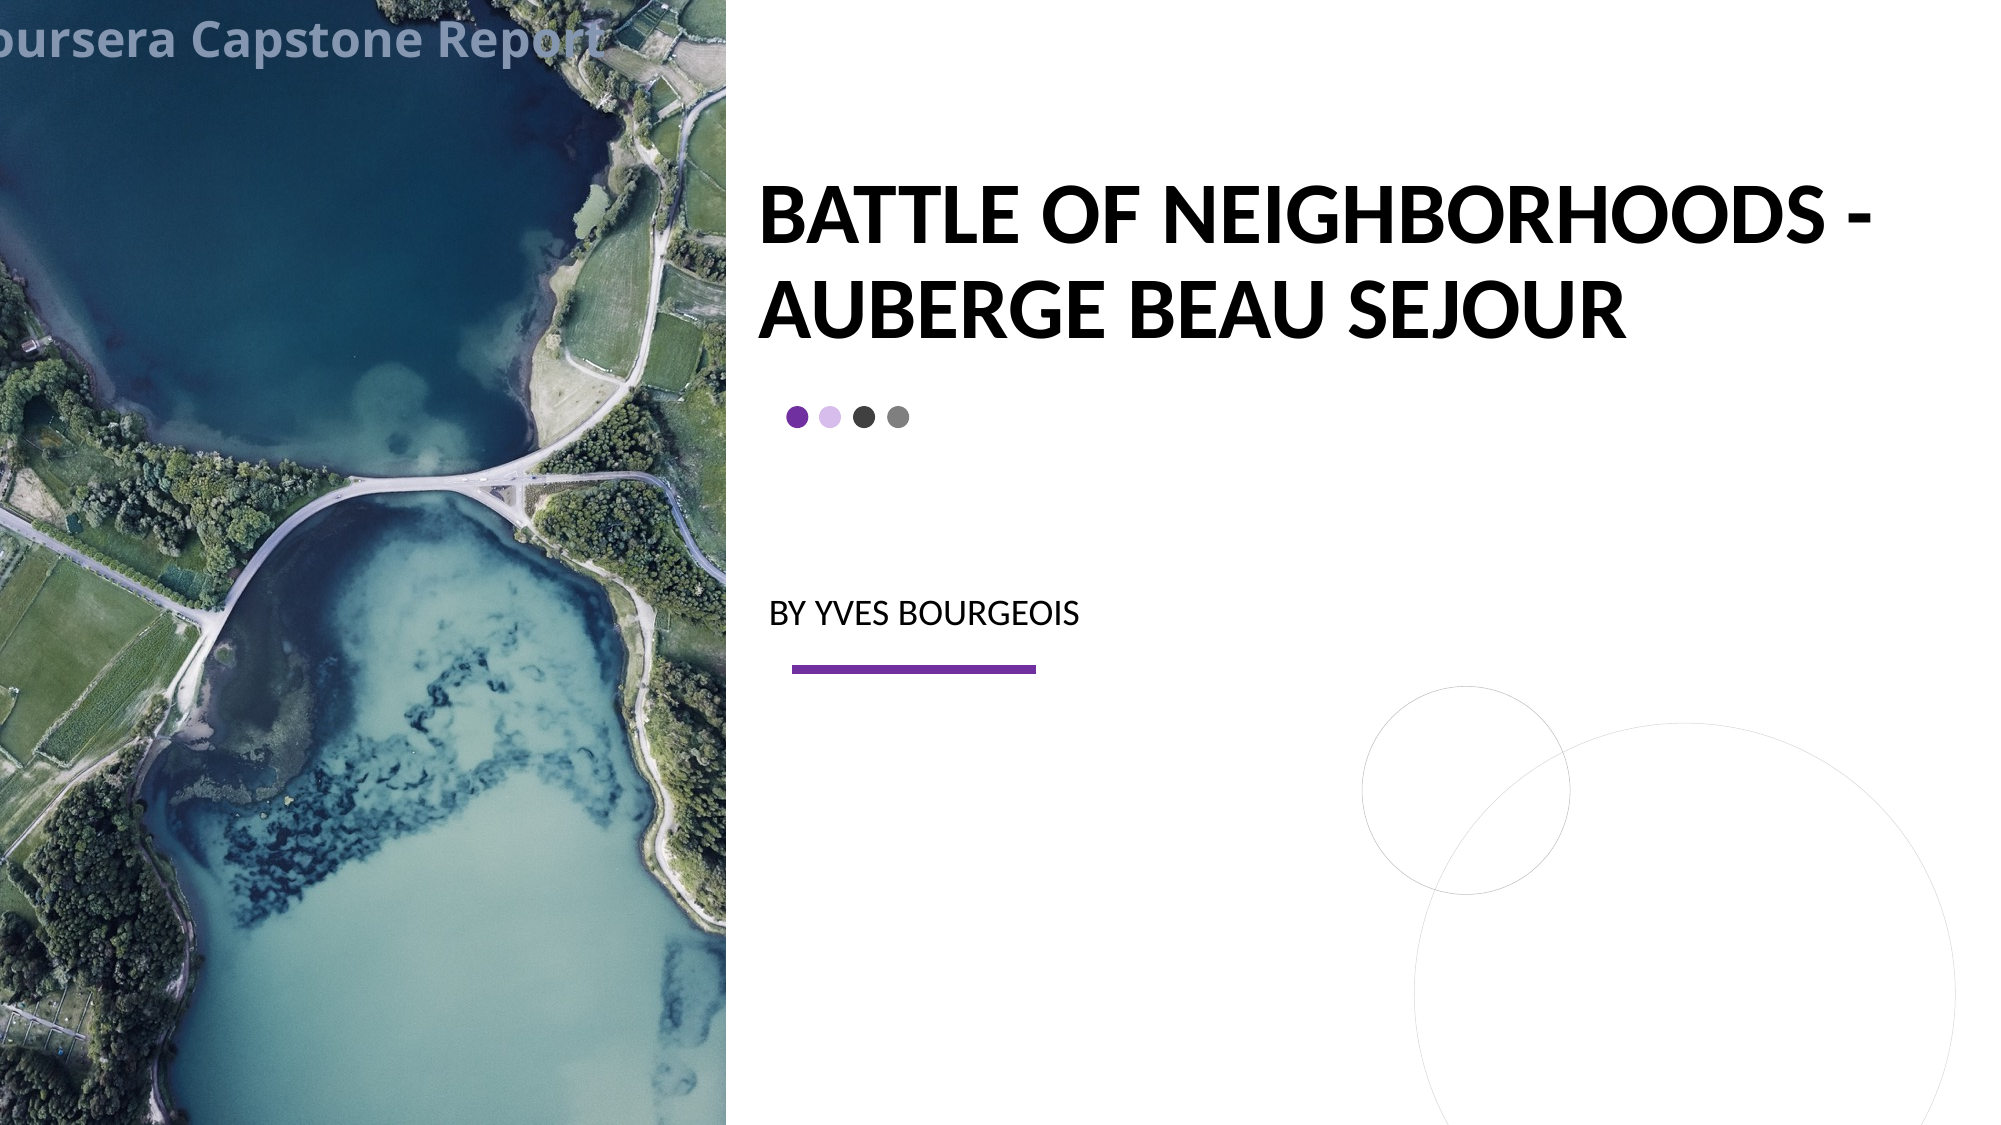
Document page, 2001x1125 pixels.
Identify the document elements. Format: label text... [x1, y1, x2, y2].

subtitle By Yves Bourgeois [768, 585, 1956, 646]
title Battle of Neighborhoods - Auberge Beau Sejour [758, 101, 1946, 358]
picture [0, 0, 726, 1125]
